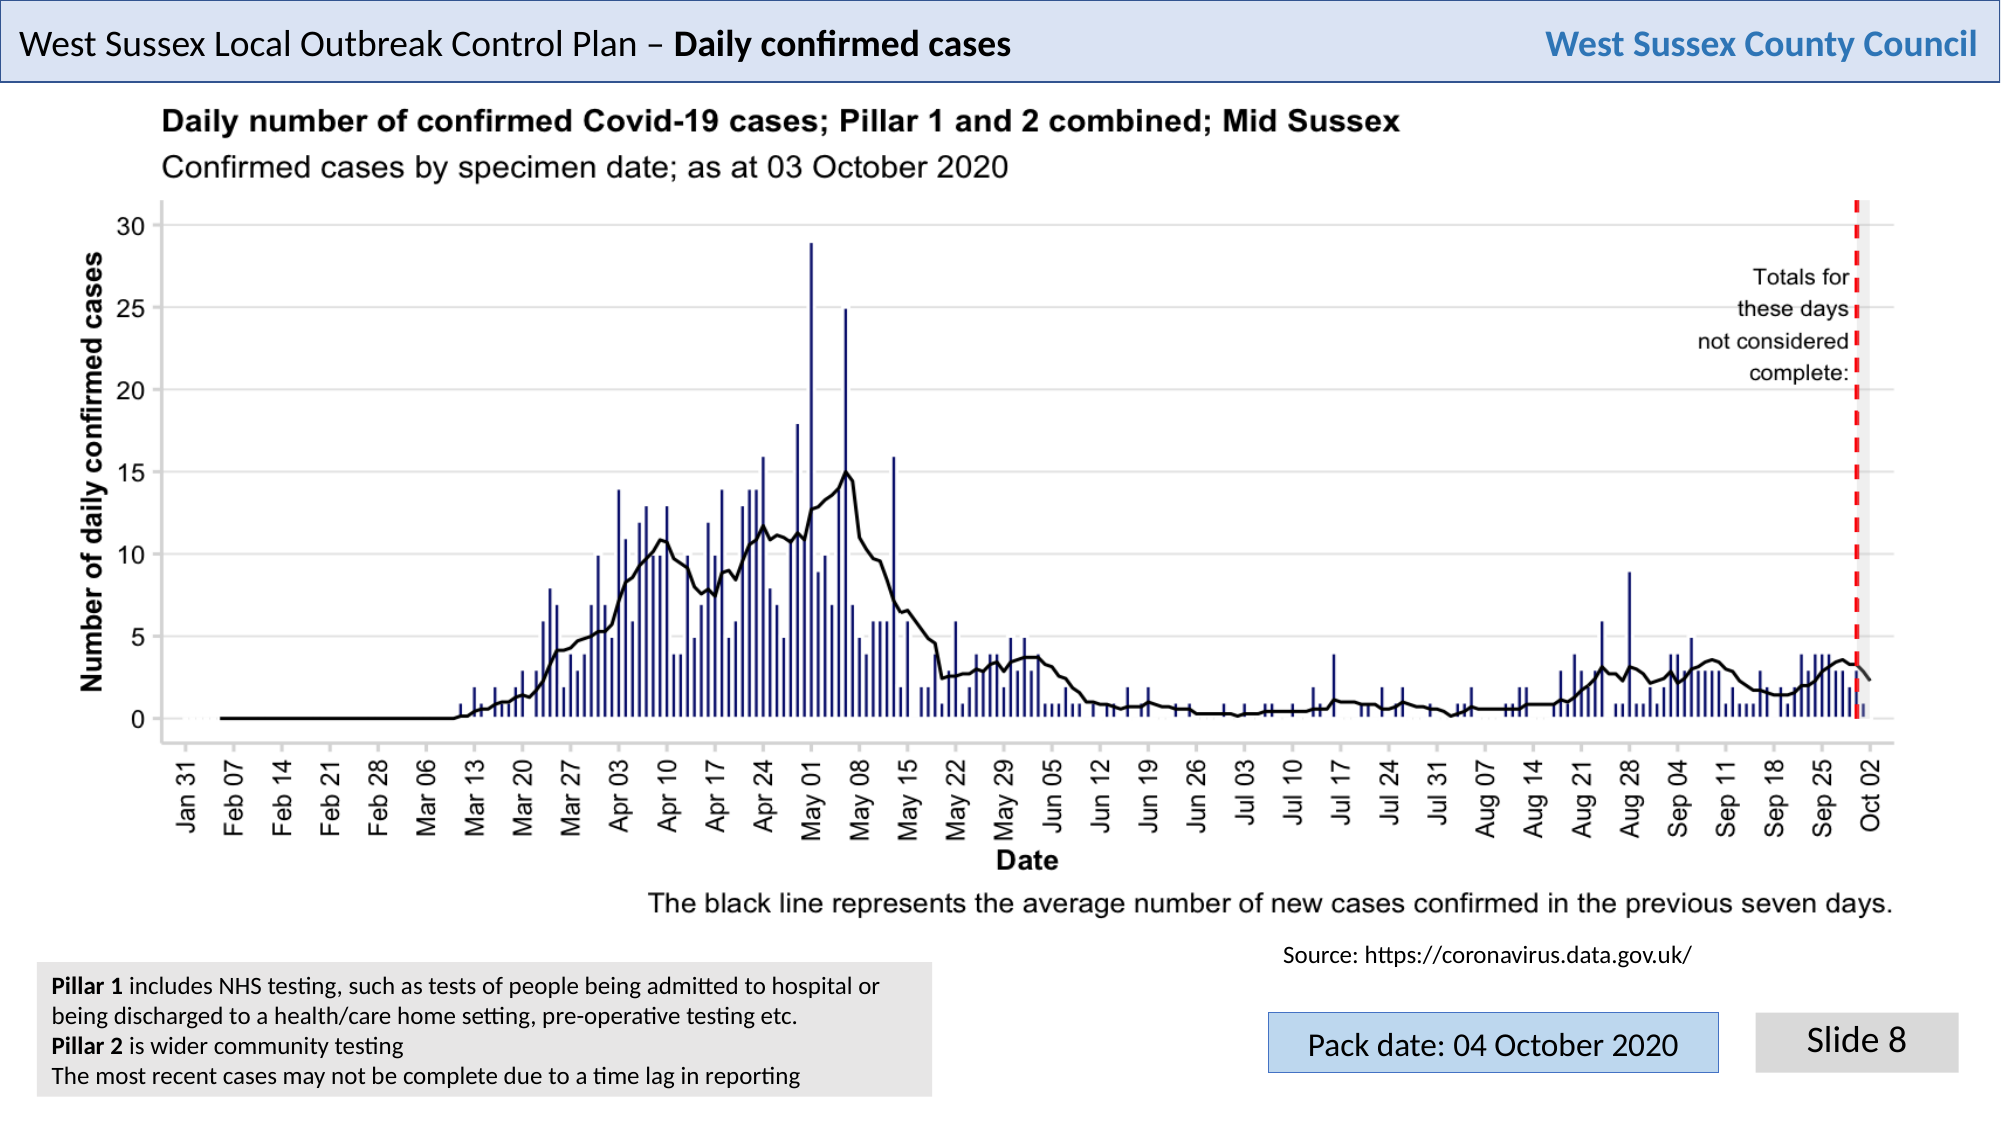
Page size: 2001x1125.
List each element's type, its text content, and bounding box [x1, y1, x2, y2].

picture [63, 91, 1912, 935]
list Slide 8 [1755, 1012, 1959, 1073]
list Source: https://coronavirus.data.gov.uk/ [1268, 935, 1912, 995]
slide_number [1268, 1012, 1719, 1073]
